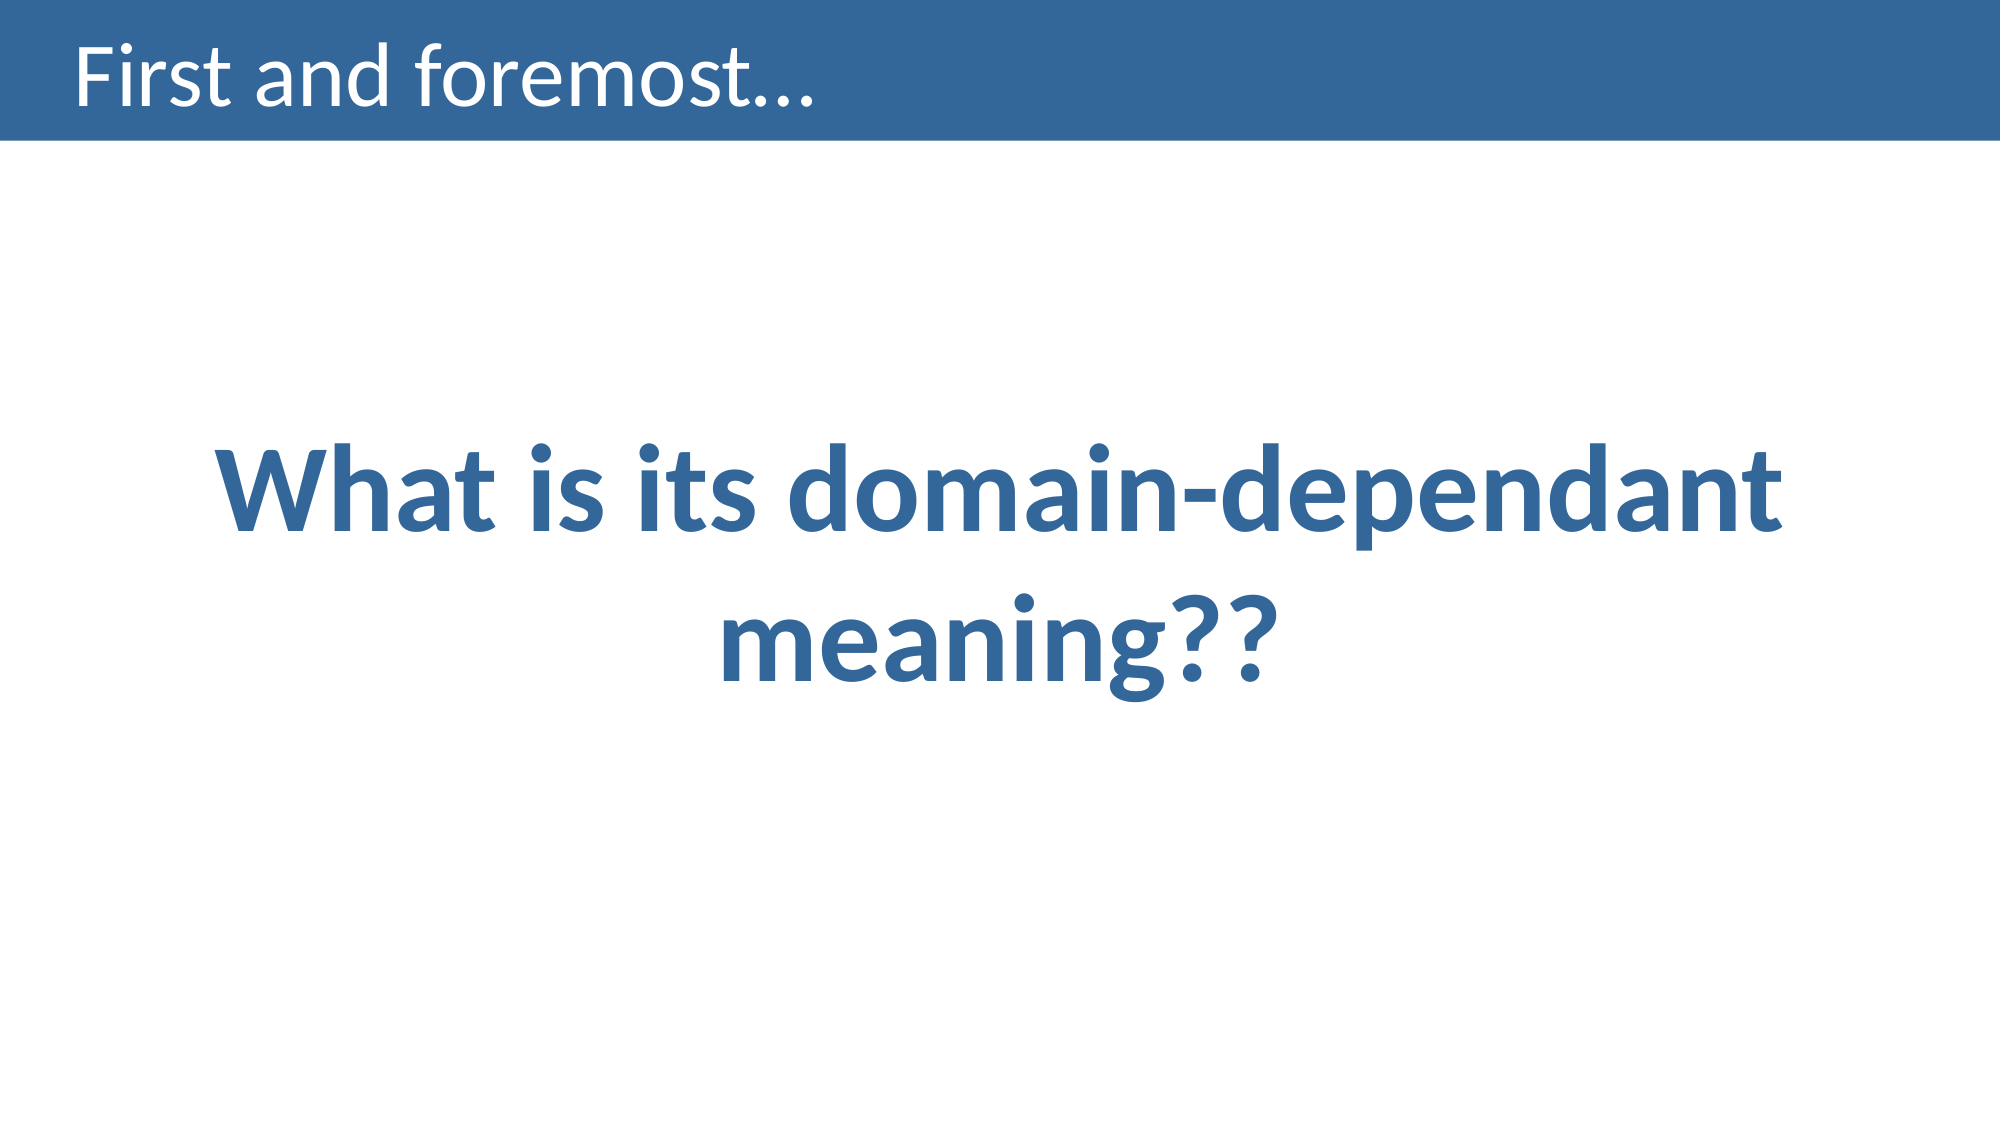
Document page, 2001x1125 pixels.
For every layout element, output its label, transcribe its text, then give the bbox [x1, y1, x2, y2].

title First and foremost… [0, 0, 2000, 141]
list What is its domain-dependant meaning?? [99, 210, 1900, 1067]
